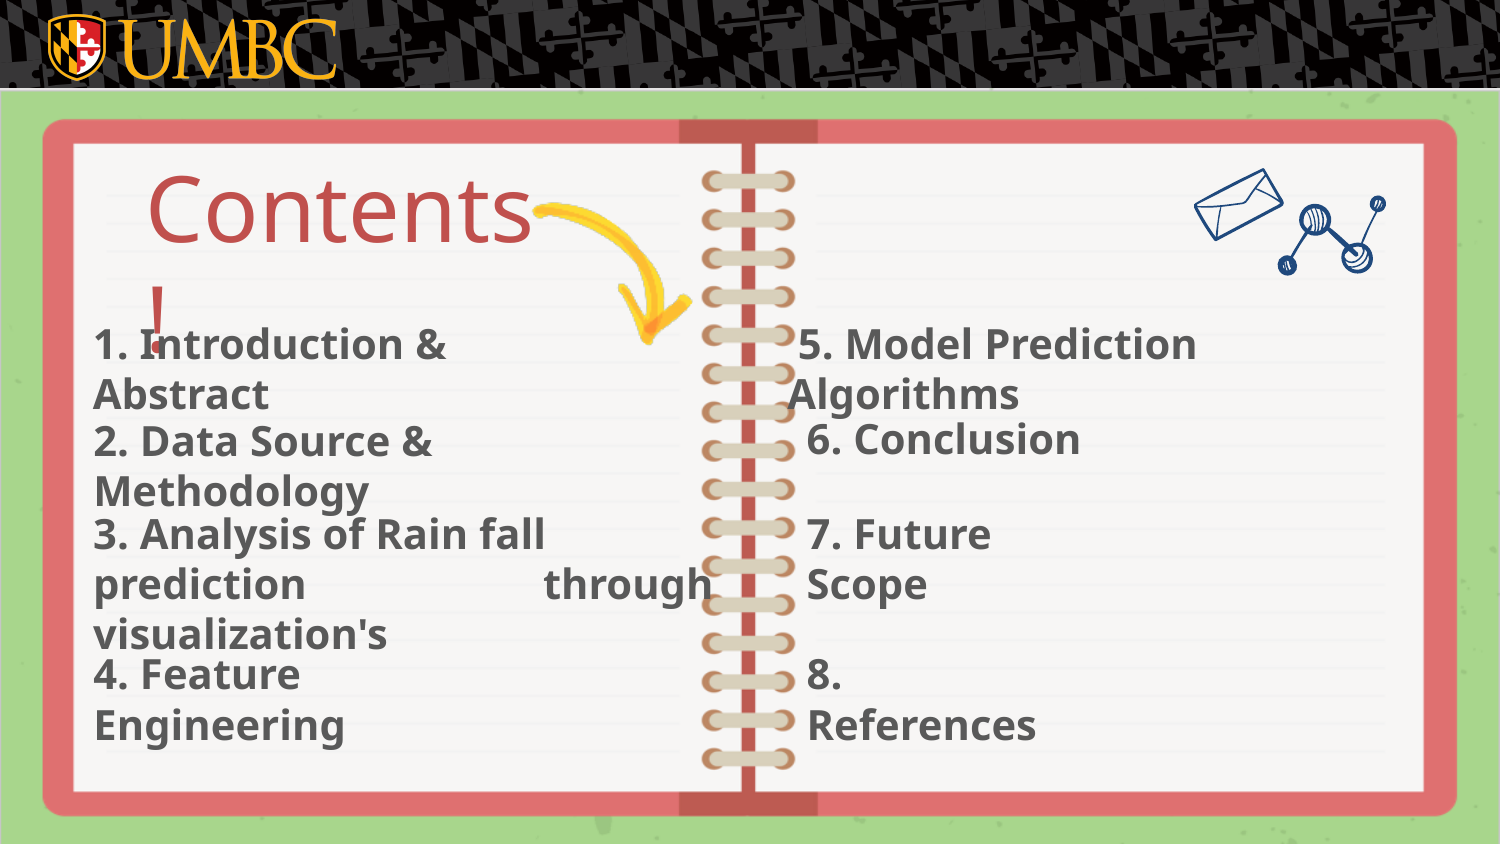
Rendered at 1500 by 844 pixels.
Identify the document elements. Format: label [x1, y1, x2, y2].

text_box [0, 88, 1500, 844]
picture [0, 0, 1500, 88]
